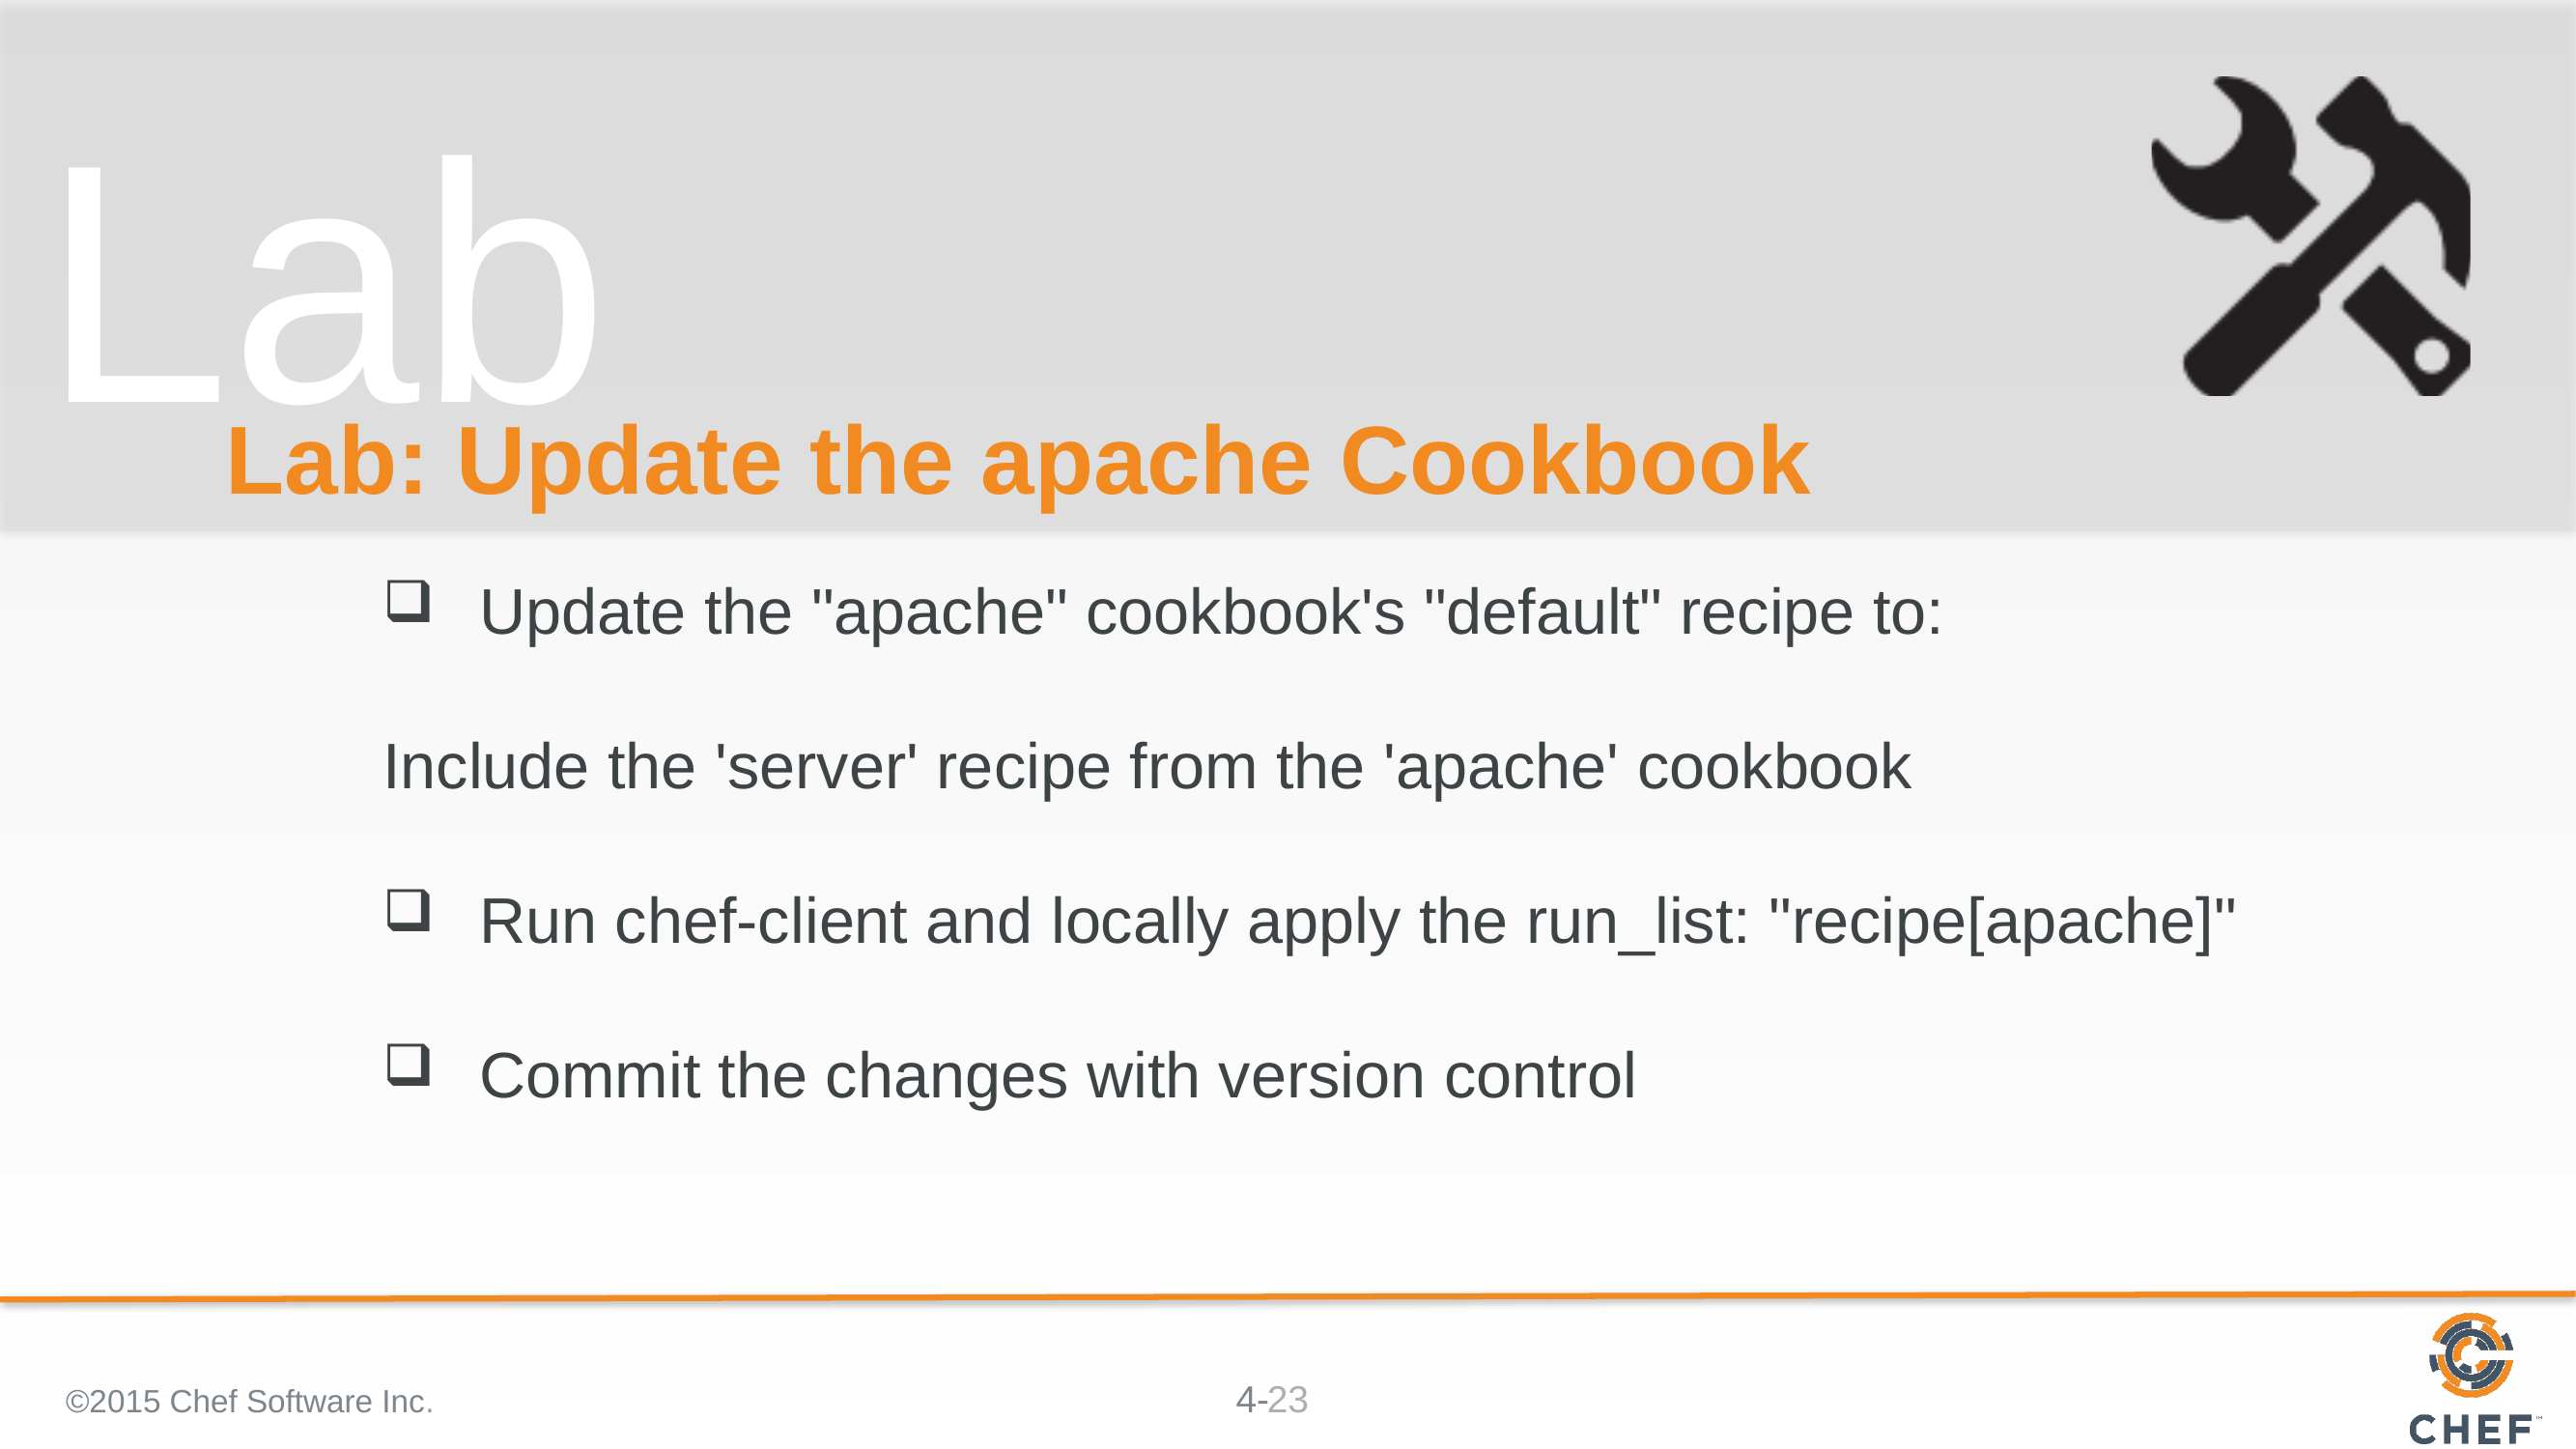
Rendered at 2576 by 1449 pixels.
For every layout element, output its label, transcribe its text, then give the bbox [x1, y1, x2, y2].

footer ©2015 Chef Software Inc. [51, 1359, 952, 1440]
slide_number 23 [998, 1359, 1578, 1437]
title Lab: Update the apache Cookbook [211, 395, 2228, 531]
picture [2399, 1297, 2550, 1449]
subtitle Update the "apache" cookbook's "default" recipe to: Include the 'server' recipe from the 'apache' cookbook Run chef-client and locally apply the run_list: "recipe[apache]" Commit the changes with version control [368, 555, 2309, 1328]
